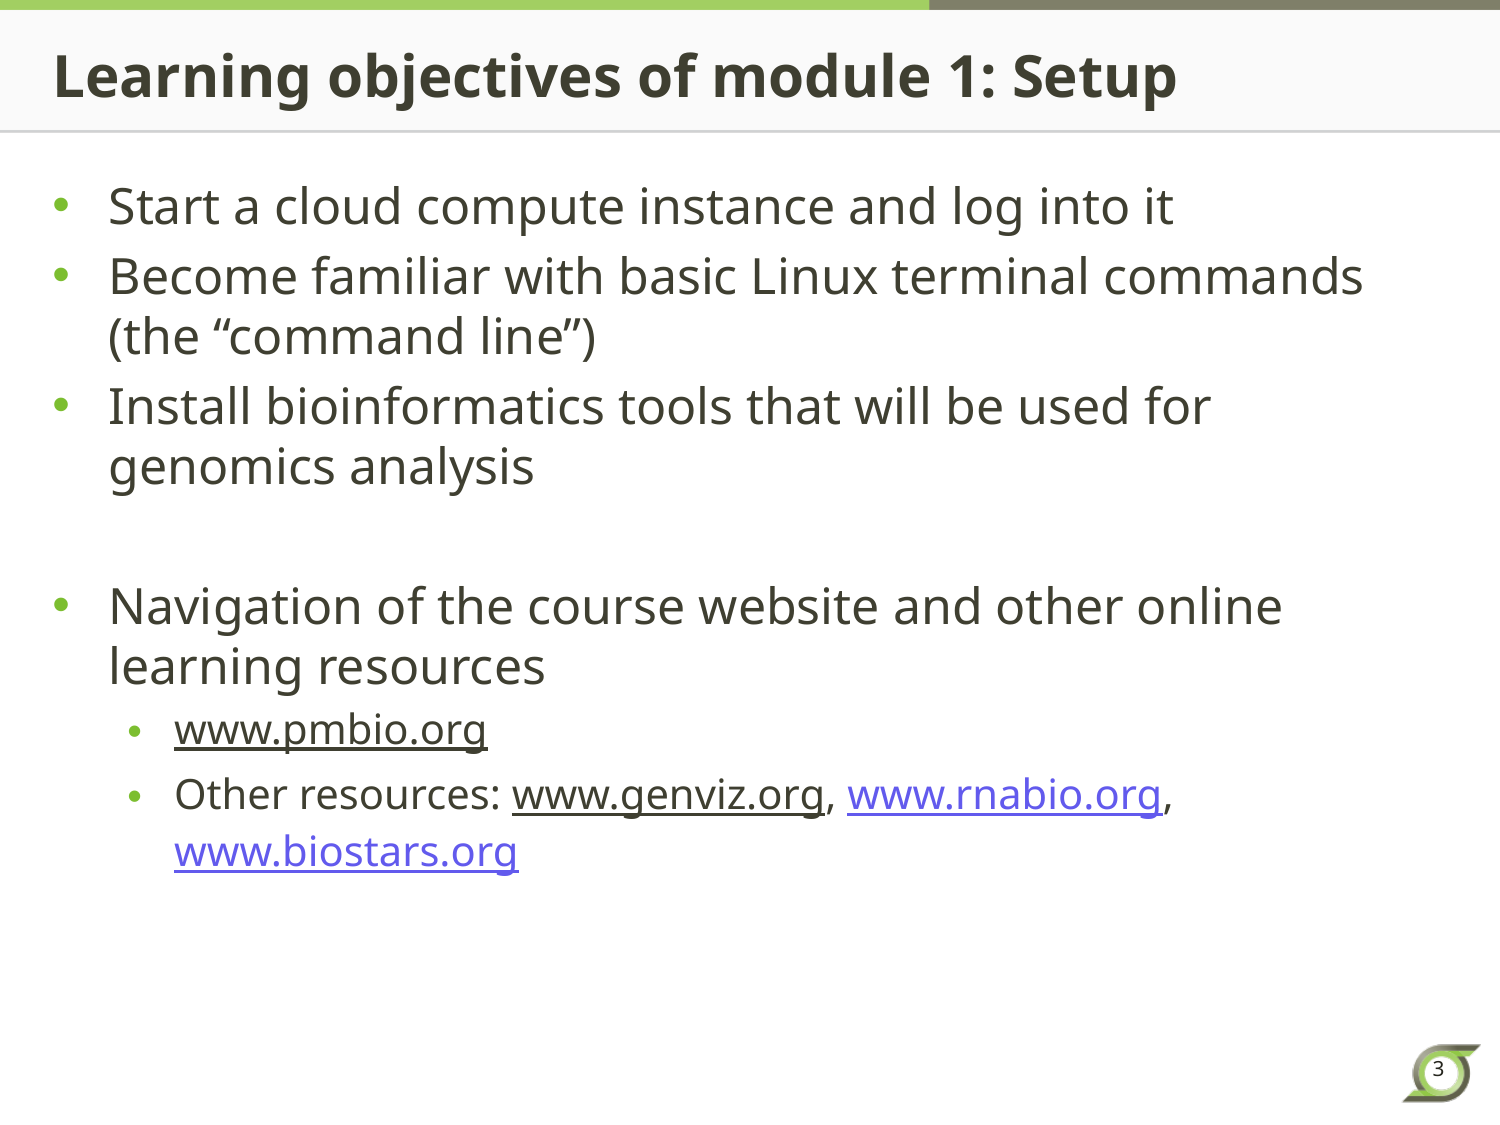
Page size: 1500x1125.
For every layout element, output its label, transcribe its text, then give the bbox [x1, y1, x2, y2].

list Start a cloud compute instance and log into it Become familiar with basic Linux terminal commands (the “command line”) Install bioinformatics tools that will be used for genomics analysis Navigation of the course website and other online learning resources www.pmbio.org Other resources: www.genviz.org, www.rnabio.org, www.biostars.org [37, 166, 1454, 1007]
title Learning objectives of module 1: Setup [37, 18, 1454, 130]
